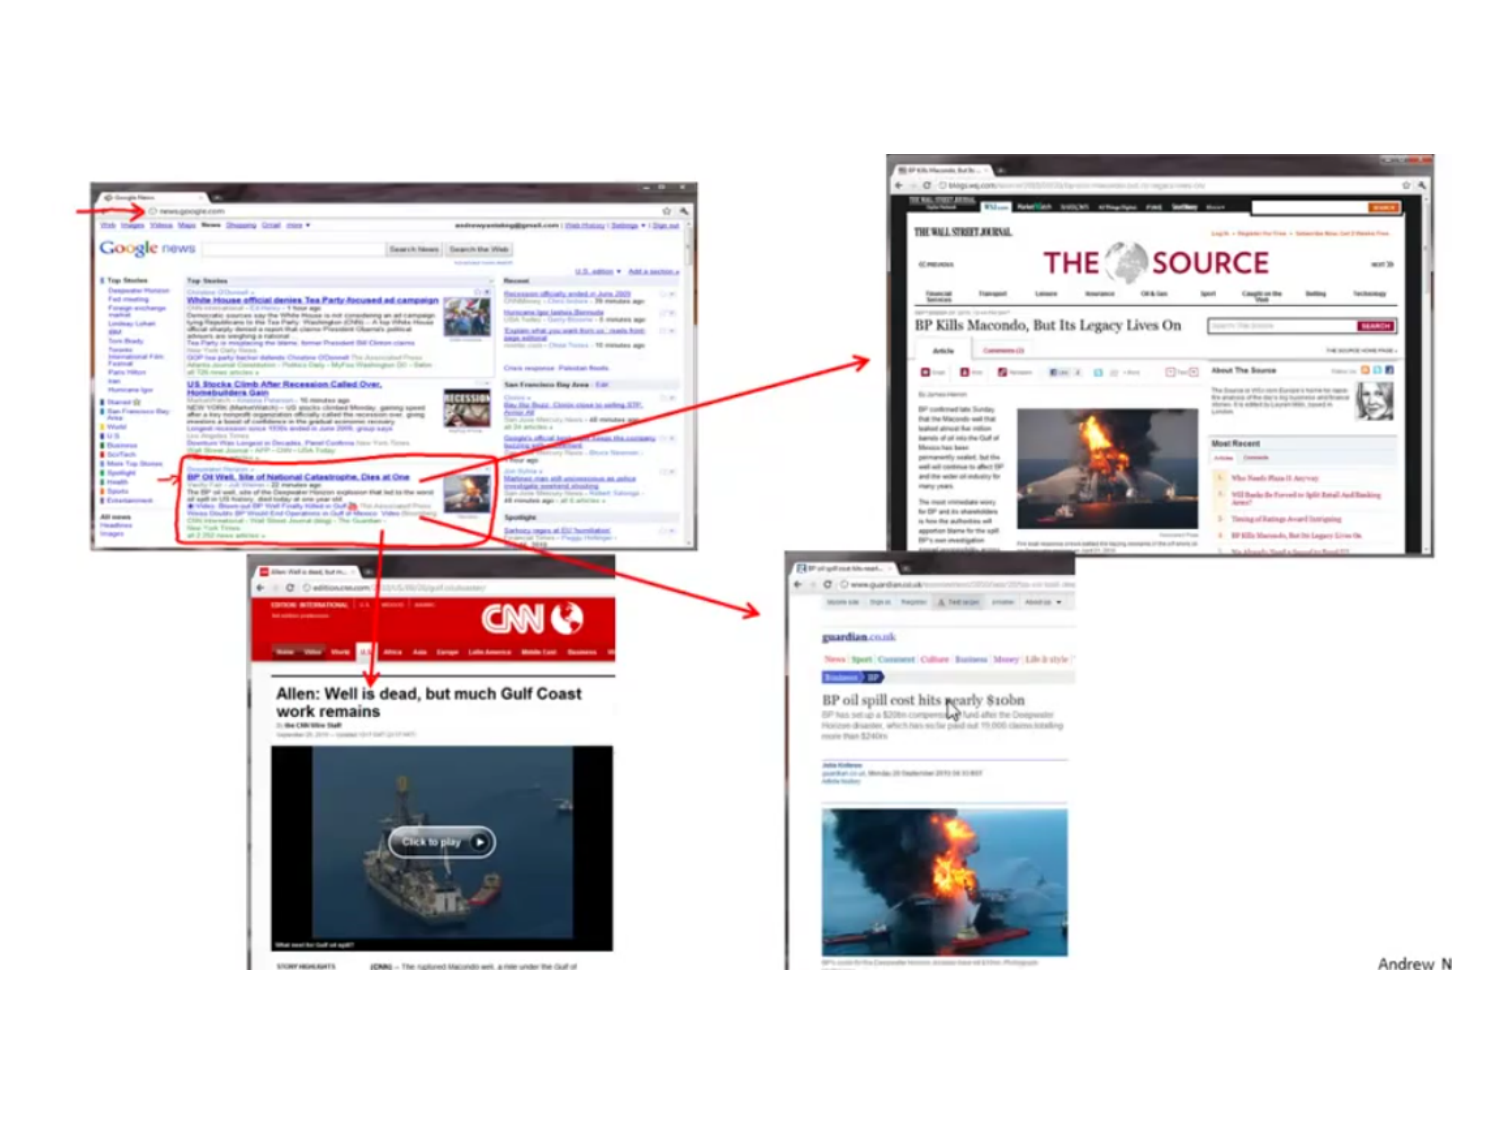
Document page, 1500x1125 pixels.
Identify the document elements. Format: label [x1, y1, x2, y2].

picture [48, 154, 1452, 971]
